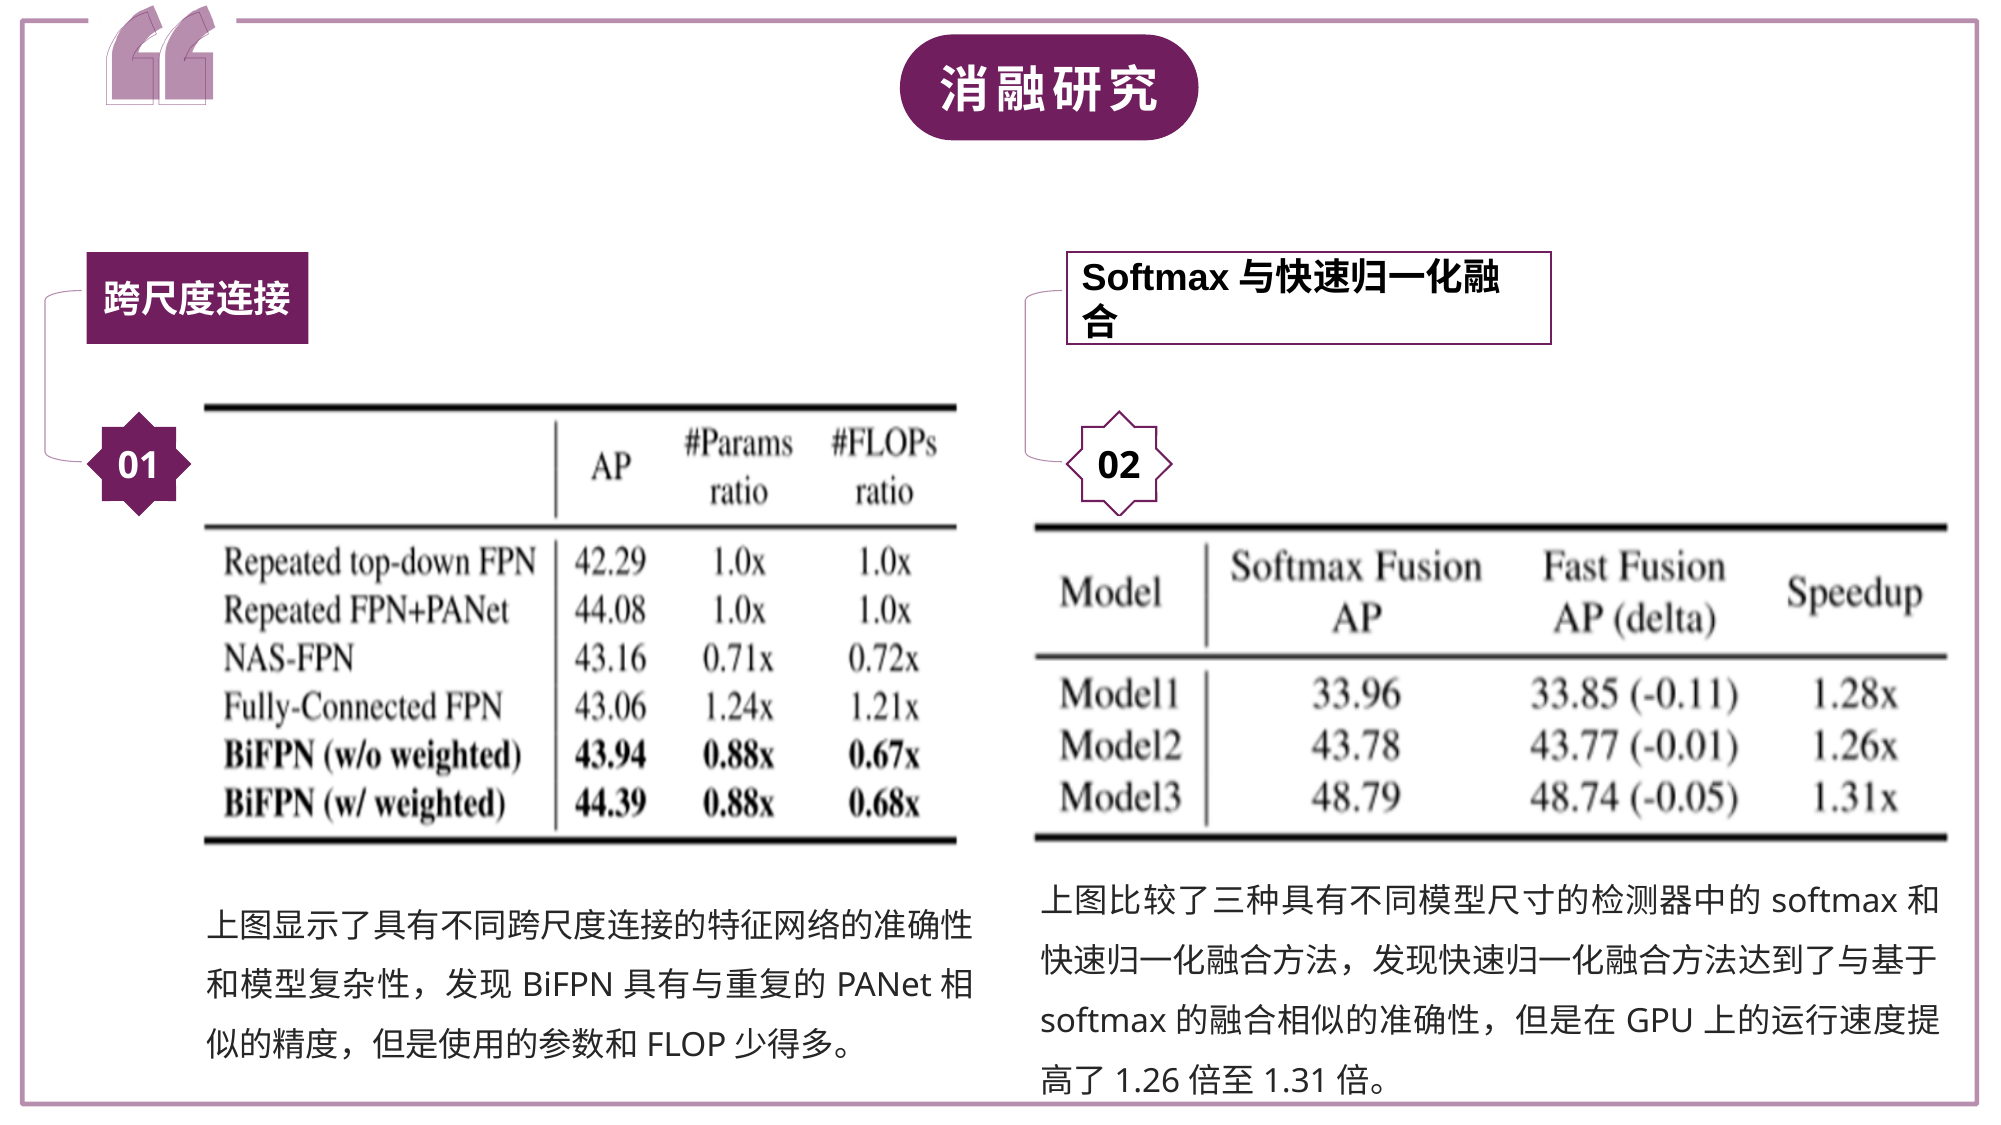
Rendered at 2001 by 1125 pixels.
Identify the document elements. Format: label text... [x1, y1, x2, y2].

picture [1025, 516, 1955, 853]
text_box 上图比较了三种具有不同模型尺寸的检测器中的softmax和快速归一化融合方法，发现快速归一化融合方法达到了与基于softmax的融合相似的准确性，但是在GPU上的运行速度提高了1.26倍至1.31倍。 [1025, 851, 1956, 1106]
picture [196, 390, 964, 858]
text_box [1025, 252, 1552, 516]
text_box 上图显示了具有不同跨尺度连接的特征网络的准确性和模型复杂性，发现BiFPN具有与重复的PANet相似的精度，但是使用的参数和FLOP少得多。 [191, 876, 989, 1071]
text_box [44, 252, 309, 517]
picture [88, 0, 237, 113]
text_box 消融研究 [899, 34, 1199, 141]
